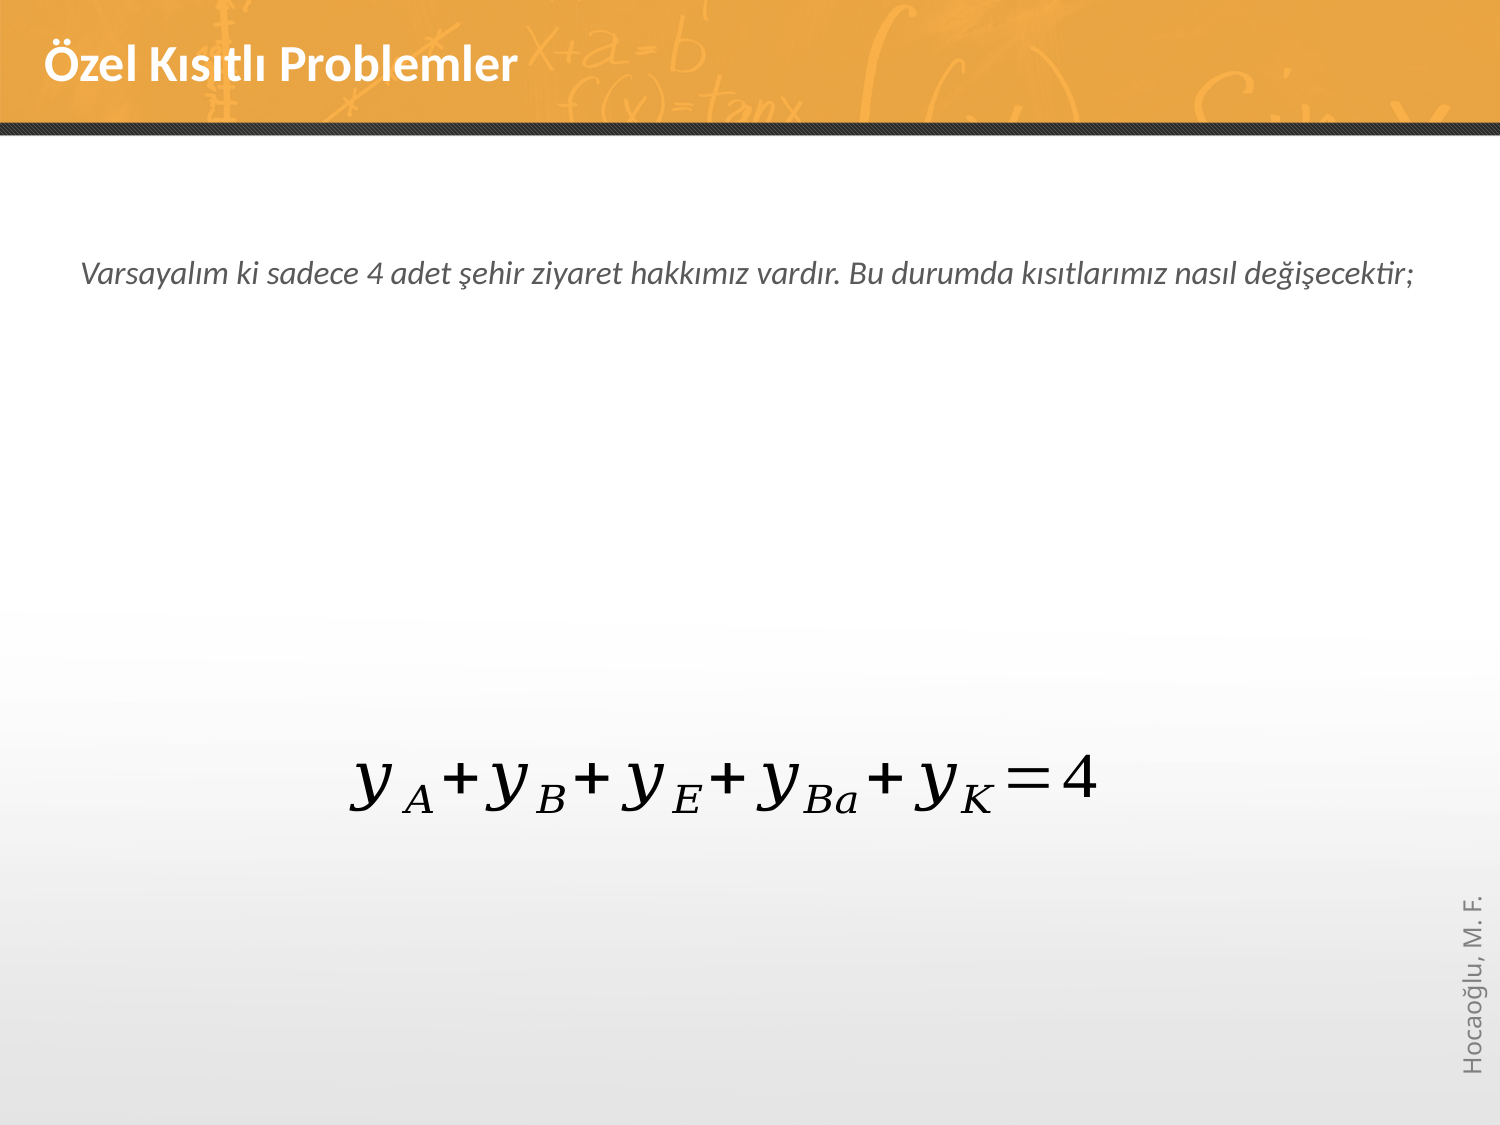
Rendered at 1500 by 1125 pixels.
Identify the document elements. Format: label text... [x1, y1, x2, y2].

picture [0, 0, 1500, 1125]
title Özel Kısıtlı Problemler [29, 0, 1287, 126]
